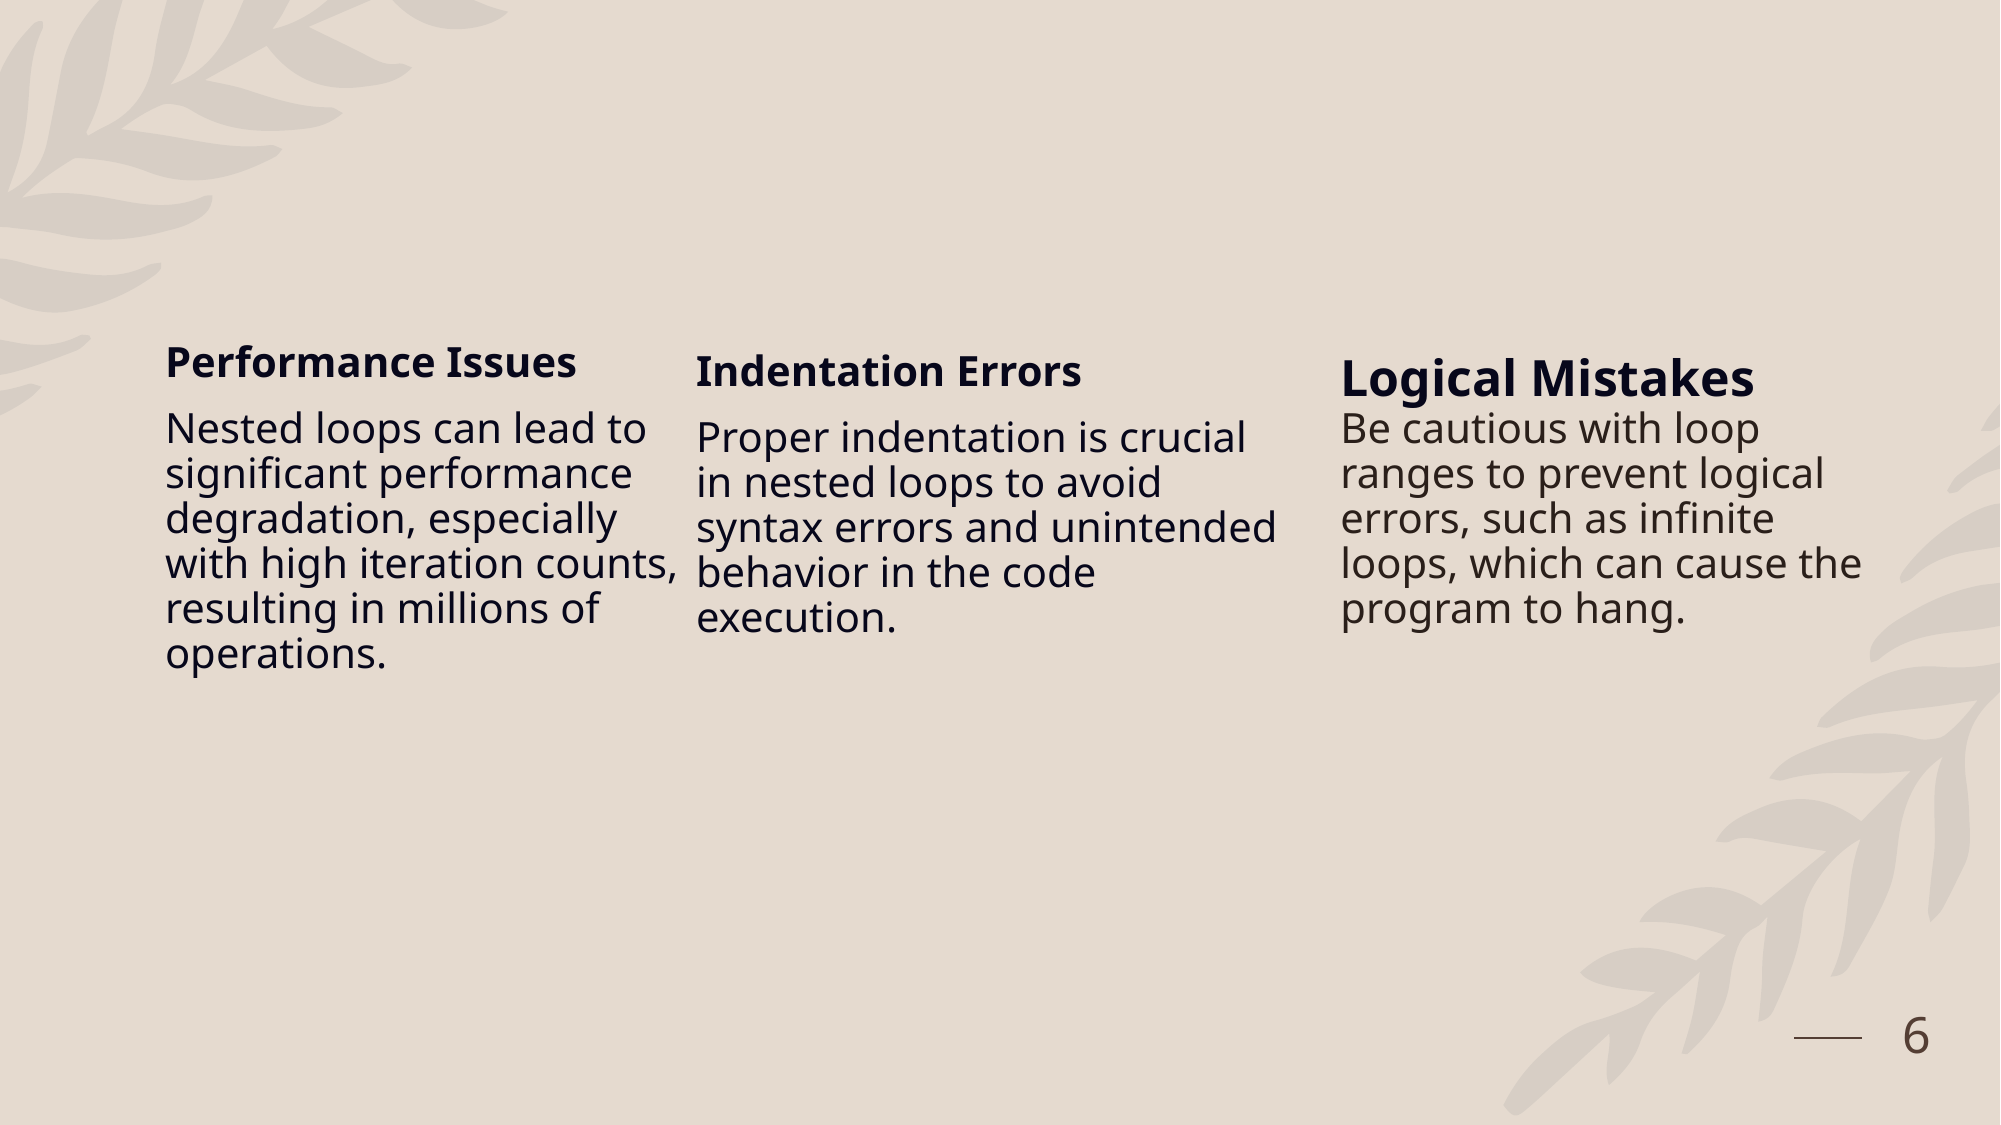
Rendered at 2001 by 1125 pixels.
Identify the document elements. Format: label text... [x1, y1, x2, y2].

list Performance Issues Nested loops can lead to significant performance degradation, especially with high iteration counts, resulting in millions of operations. [150, 334, 702, 975]
title Logical Mistakes Be cautious with loop ranges to prevent logical errors, such as infinite loops, which can cause the program to hang. [1325, 389, 1917, 736]
slide_number 6 [1862, 964, 1971, 1112]
list Indentation Errors Proper indentation is crucial in nested loops to avoid syntax errors and unintended behavior in the code execution. [681, 343, 1298, 804]
